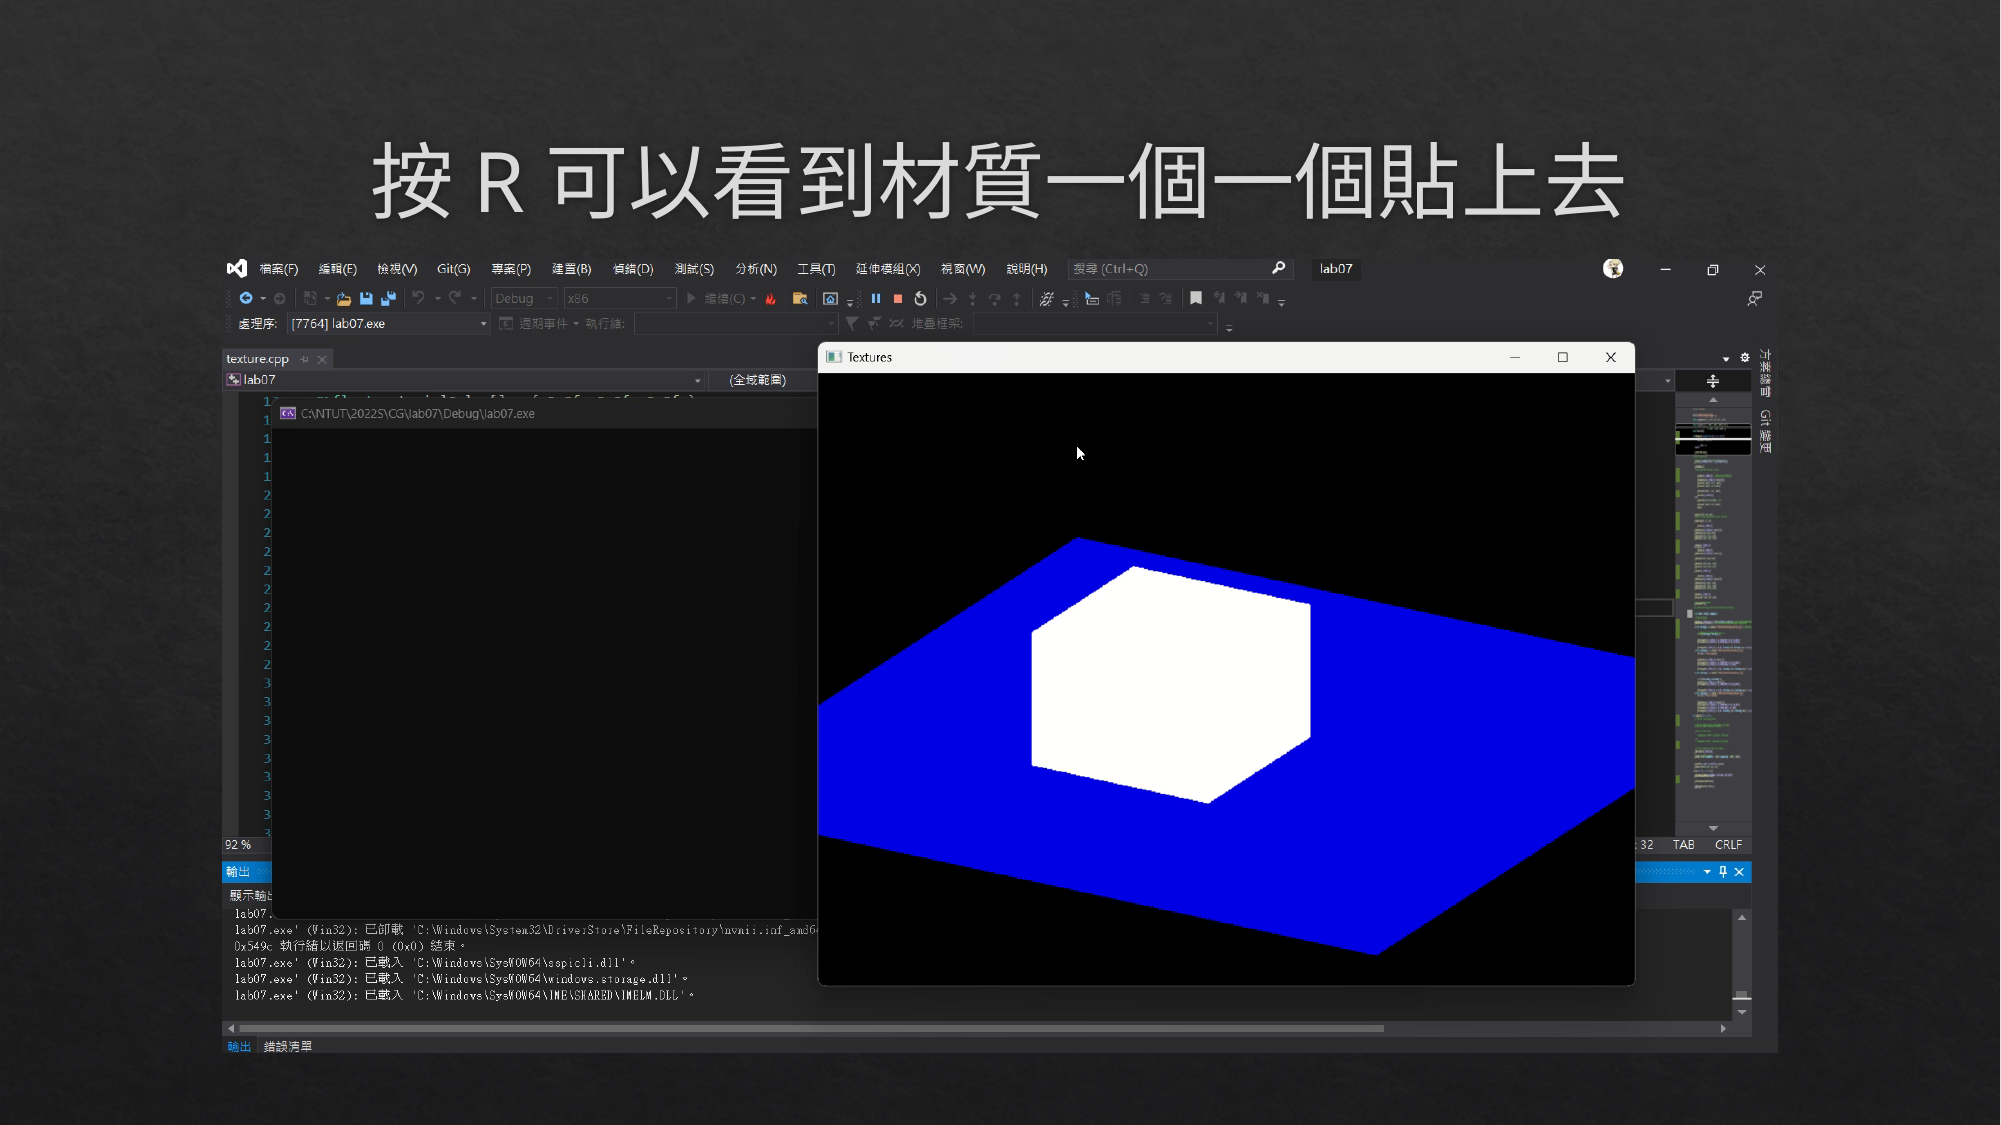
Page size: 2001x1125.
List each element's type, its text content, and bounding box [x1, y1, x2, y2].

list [221, 258, 1779, 1054]
title 按R可以看到材質一個一個貼上去 [149, 99, 1849, 260]
